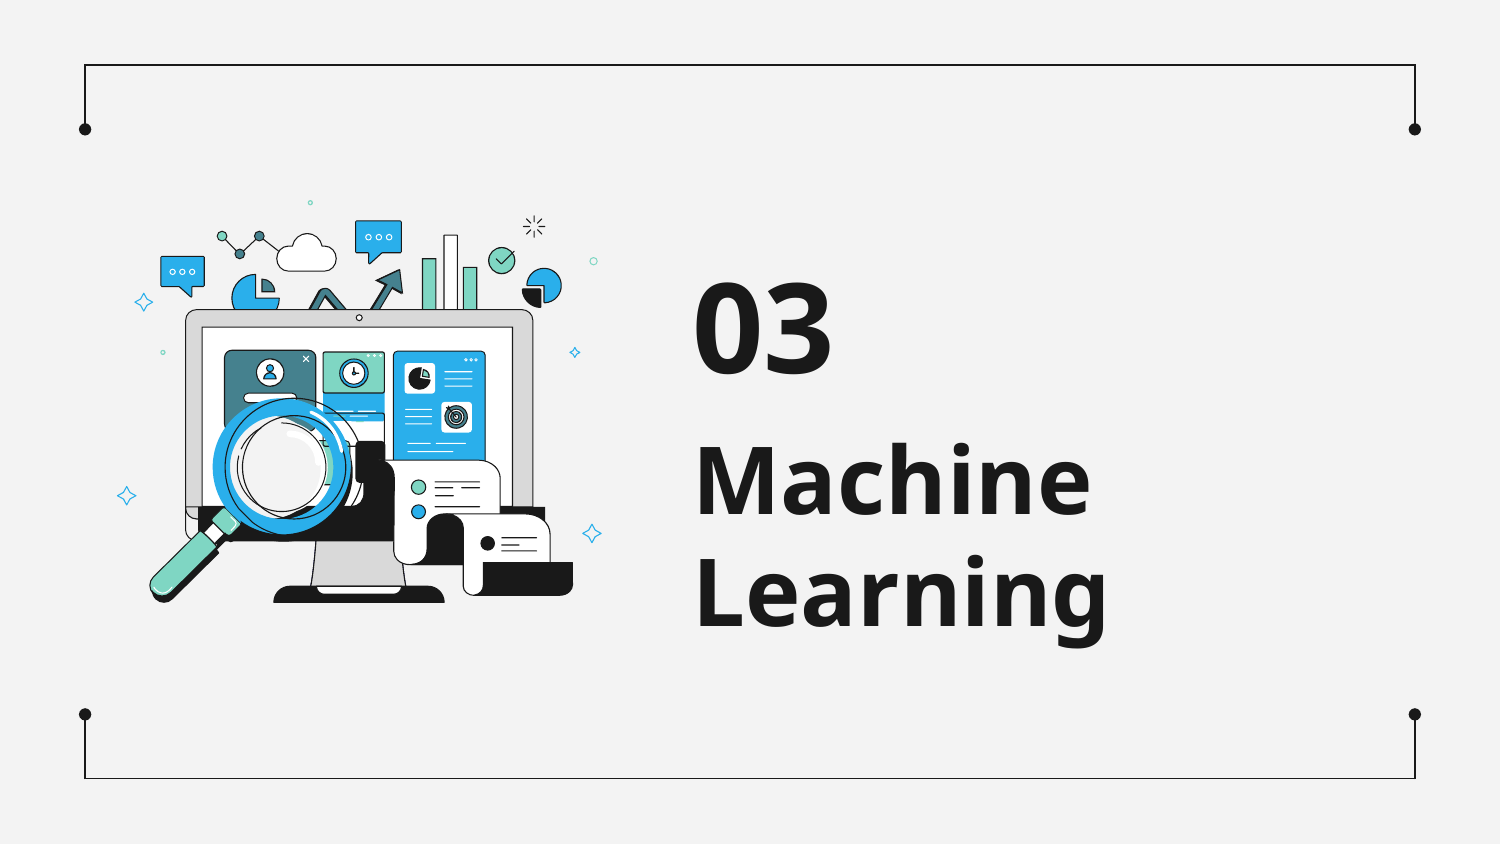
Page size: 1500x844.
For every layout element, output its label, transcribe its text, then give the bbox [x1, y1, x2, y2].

title 03 [677, 275, 1383, 414]
title Machine Learning [677, 414, 1383, 641]
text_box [116, 199, 602, 605]
